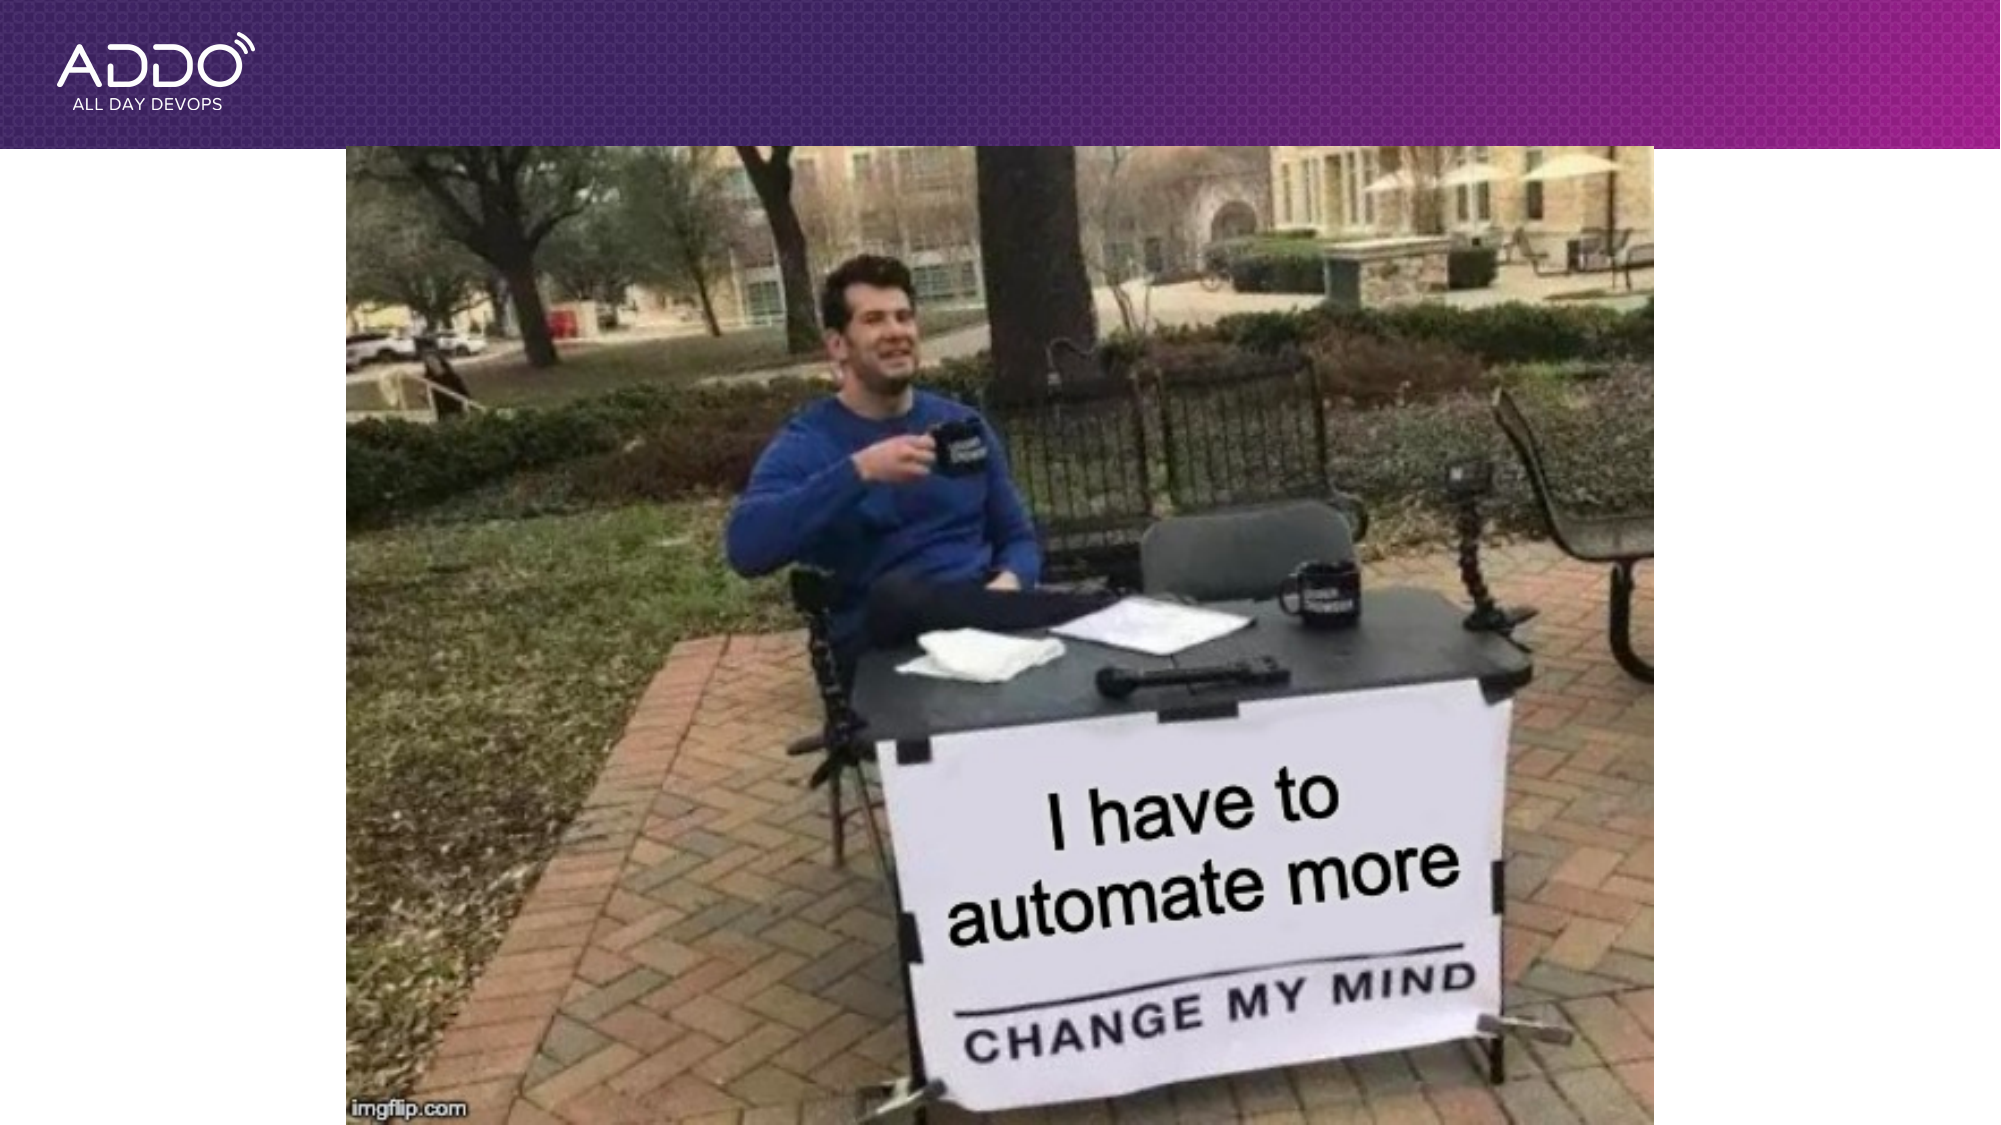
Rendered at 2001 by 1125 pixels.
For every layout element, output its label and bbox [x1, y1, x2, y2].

picture [57, 32, 255, 110]
picture [346, 146, 1654, 1125]
